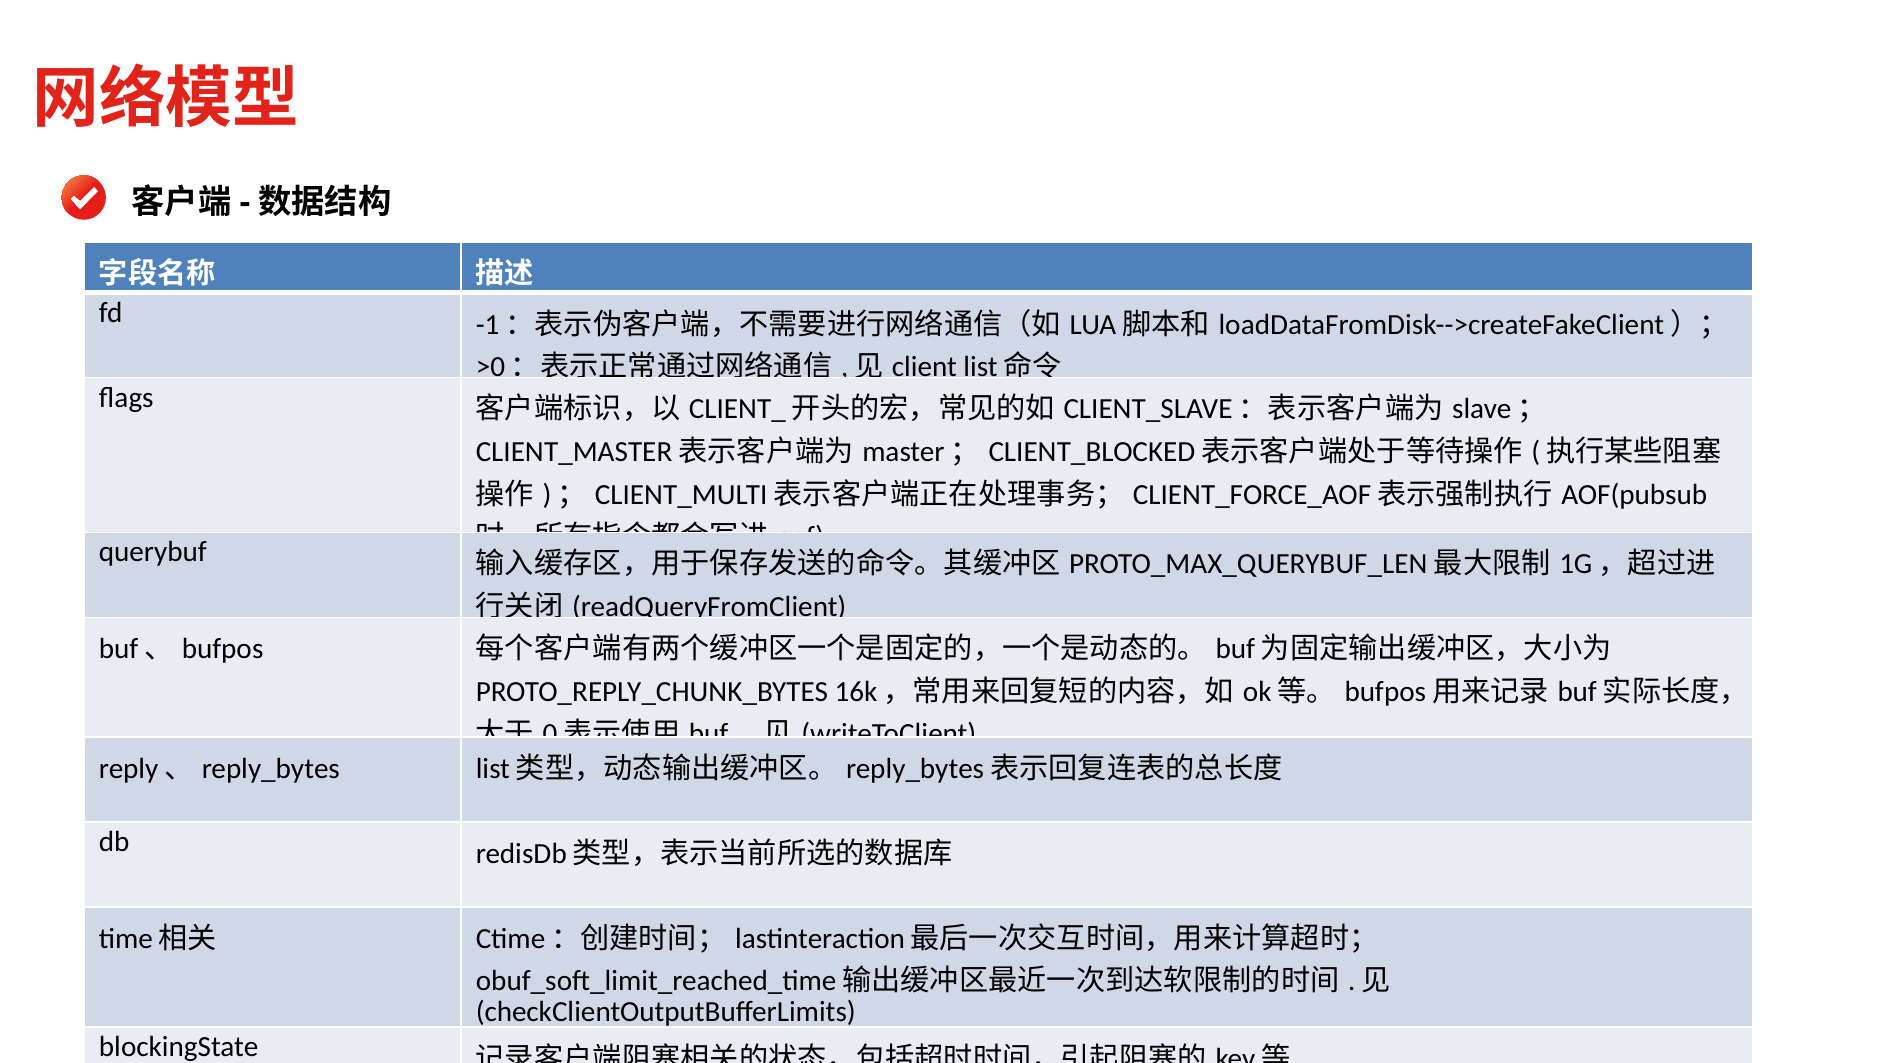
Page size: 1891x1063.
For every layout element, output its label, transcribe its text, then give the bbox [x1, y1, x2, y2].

table_cell buf、bufpos [85, 618, 460, 736]
table_cell flags [85, 378, 460, 532]
table_cell time相关 [85, 908, 460, 1026]
table_cell 记录客户端阻塞相关的状态，包括超时时间，引起阻塞的key等 [462, 1028, 1752, 1063]
text_box 客户端-数据结构 [101, 165, 422, 236]
table_cell blockingState [85, 1028, 460, 1063]
table_cell db [85, 823, 460, 906]
table_cell 输入缓存区，用于保存发送的命令。其缓冲区PROTO_MAX_QUERYBUF_LEN最大限制1G，超过进行关闭(readQueryFromClient) [462, 533, 1752, 617]
table_cell list类型，动态输出缓冲区。reply_bytes表示回复连表的总长度 [462, 738, 1752, 821]
table_cell reply、reply_bytes [85, 738, 460, 821]
table_header 字段名称 [85, 243, 460, 290]
table_cell 客户端标识，以CLIENT_开头的宏，常见的如CLIENT_SLAVE：表示客户端为slave；CLIENT_MASTER表示客户端为master；CLIENT_BLOCKED表示客户端处于等待操作(执行某些阻塞操作)；CLIENT_MULTI表示客户端正在处理事务；CLIENT_FORCE_AOF表示强制执行AOF(pubsub时，所有指令都会写进aof) [462, 378, 1752, 532]
list 网络模型 [17, 47, 432, 154]
table_header 描述 [462, 243, 1752, 290]
table_cell querybuf [85, 533, 460, 617]
table_cell fd [85, 295, 460, 377]
table_cell redisDb类型，表示当前所选的数据库 [462, 823, 1752, 906]
text_box [61, 175, 101, 220]
table_cell -1：表示伪客户端，不需要进行网络通信（如LUA脚本和loadDataFromDisk-->createFakeClient）； >0：表示正常通过网络通信,见client list命令 [462, 295, 1752, 377]
table_cell Ctime：创建时间；lastinteraction最后一次交互时间，用来计算超时；obuf_soft_limit_reached_time输出缓冲区最近一次到达软限制的时间.见(checkClientOutputBufferLimits) [462, 908, 1752, 1026]
table_cell 每个客户端有两个缓冲区一个是固定的，一个是动态的。buf为固定输出缓冲区，大小为PROTO_REPLY_CHUNK_BYTES 16k，常用来回复短的内容，如ok等。bufpos用来记录buf实际长度，大于0表示使用buf。见(writeToClient) [462, 618, 1752, 736]
